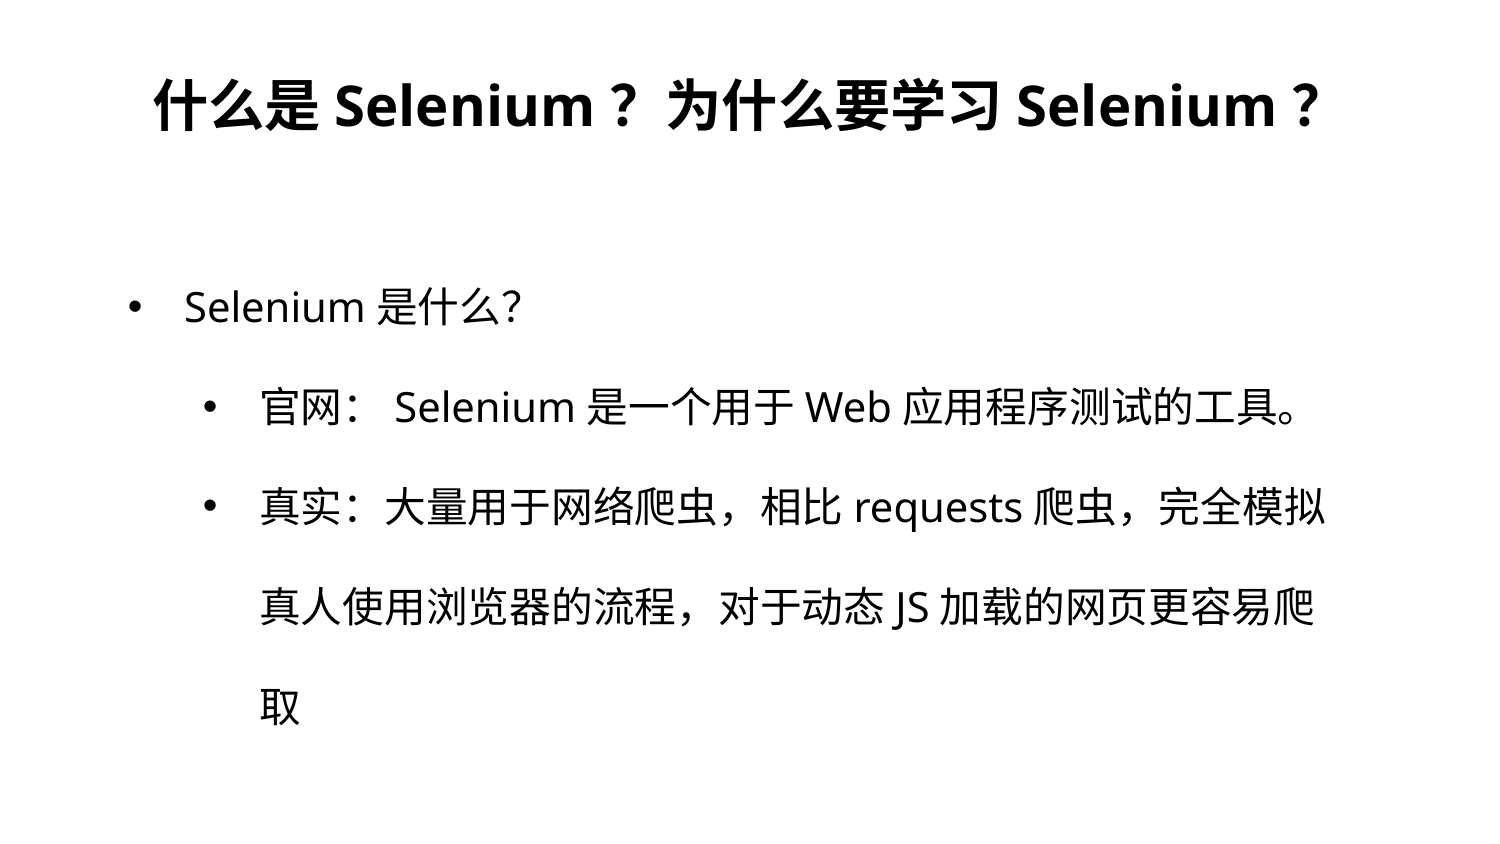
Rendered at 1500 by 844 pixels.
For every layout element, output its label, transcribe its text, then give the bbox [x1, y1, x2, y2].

text_box Selenium是什么？ 官网：Selenium是一个用于Web应用程序测试的工具。 真实：大量用于网络爬虫，相比requests爬虫，完全模拟真人使用浏览器的流程，对于动态JS加载的网页更容易爬取 [113, 223, 1368, 739]
title 什么是Selenium？为什么要学习Selenium？ [75, 33, 1425, 175]
